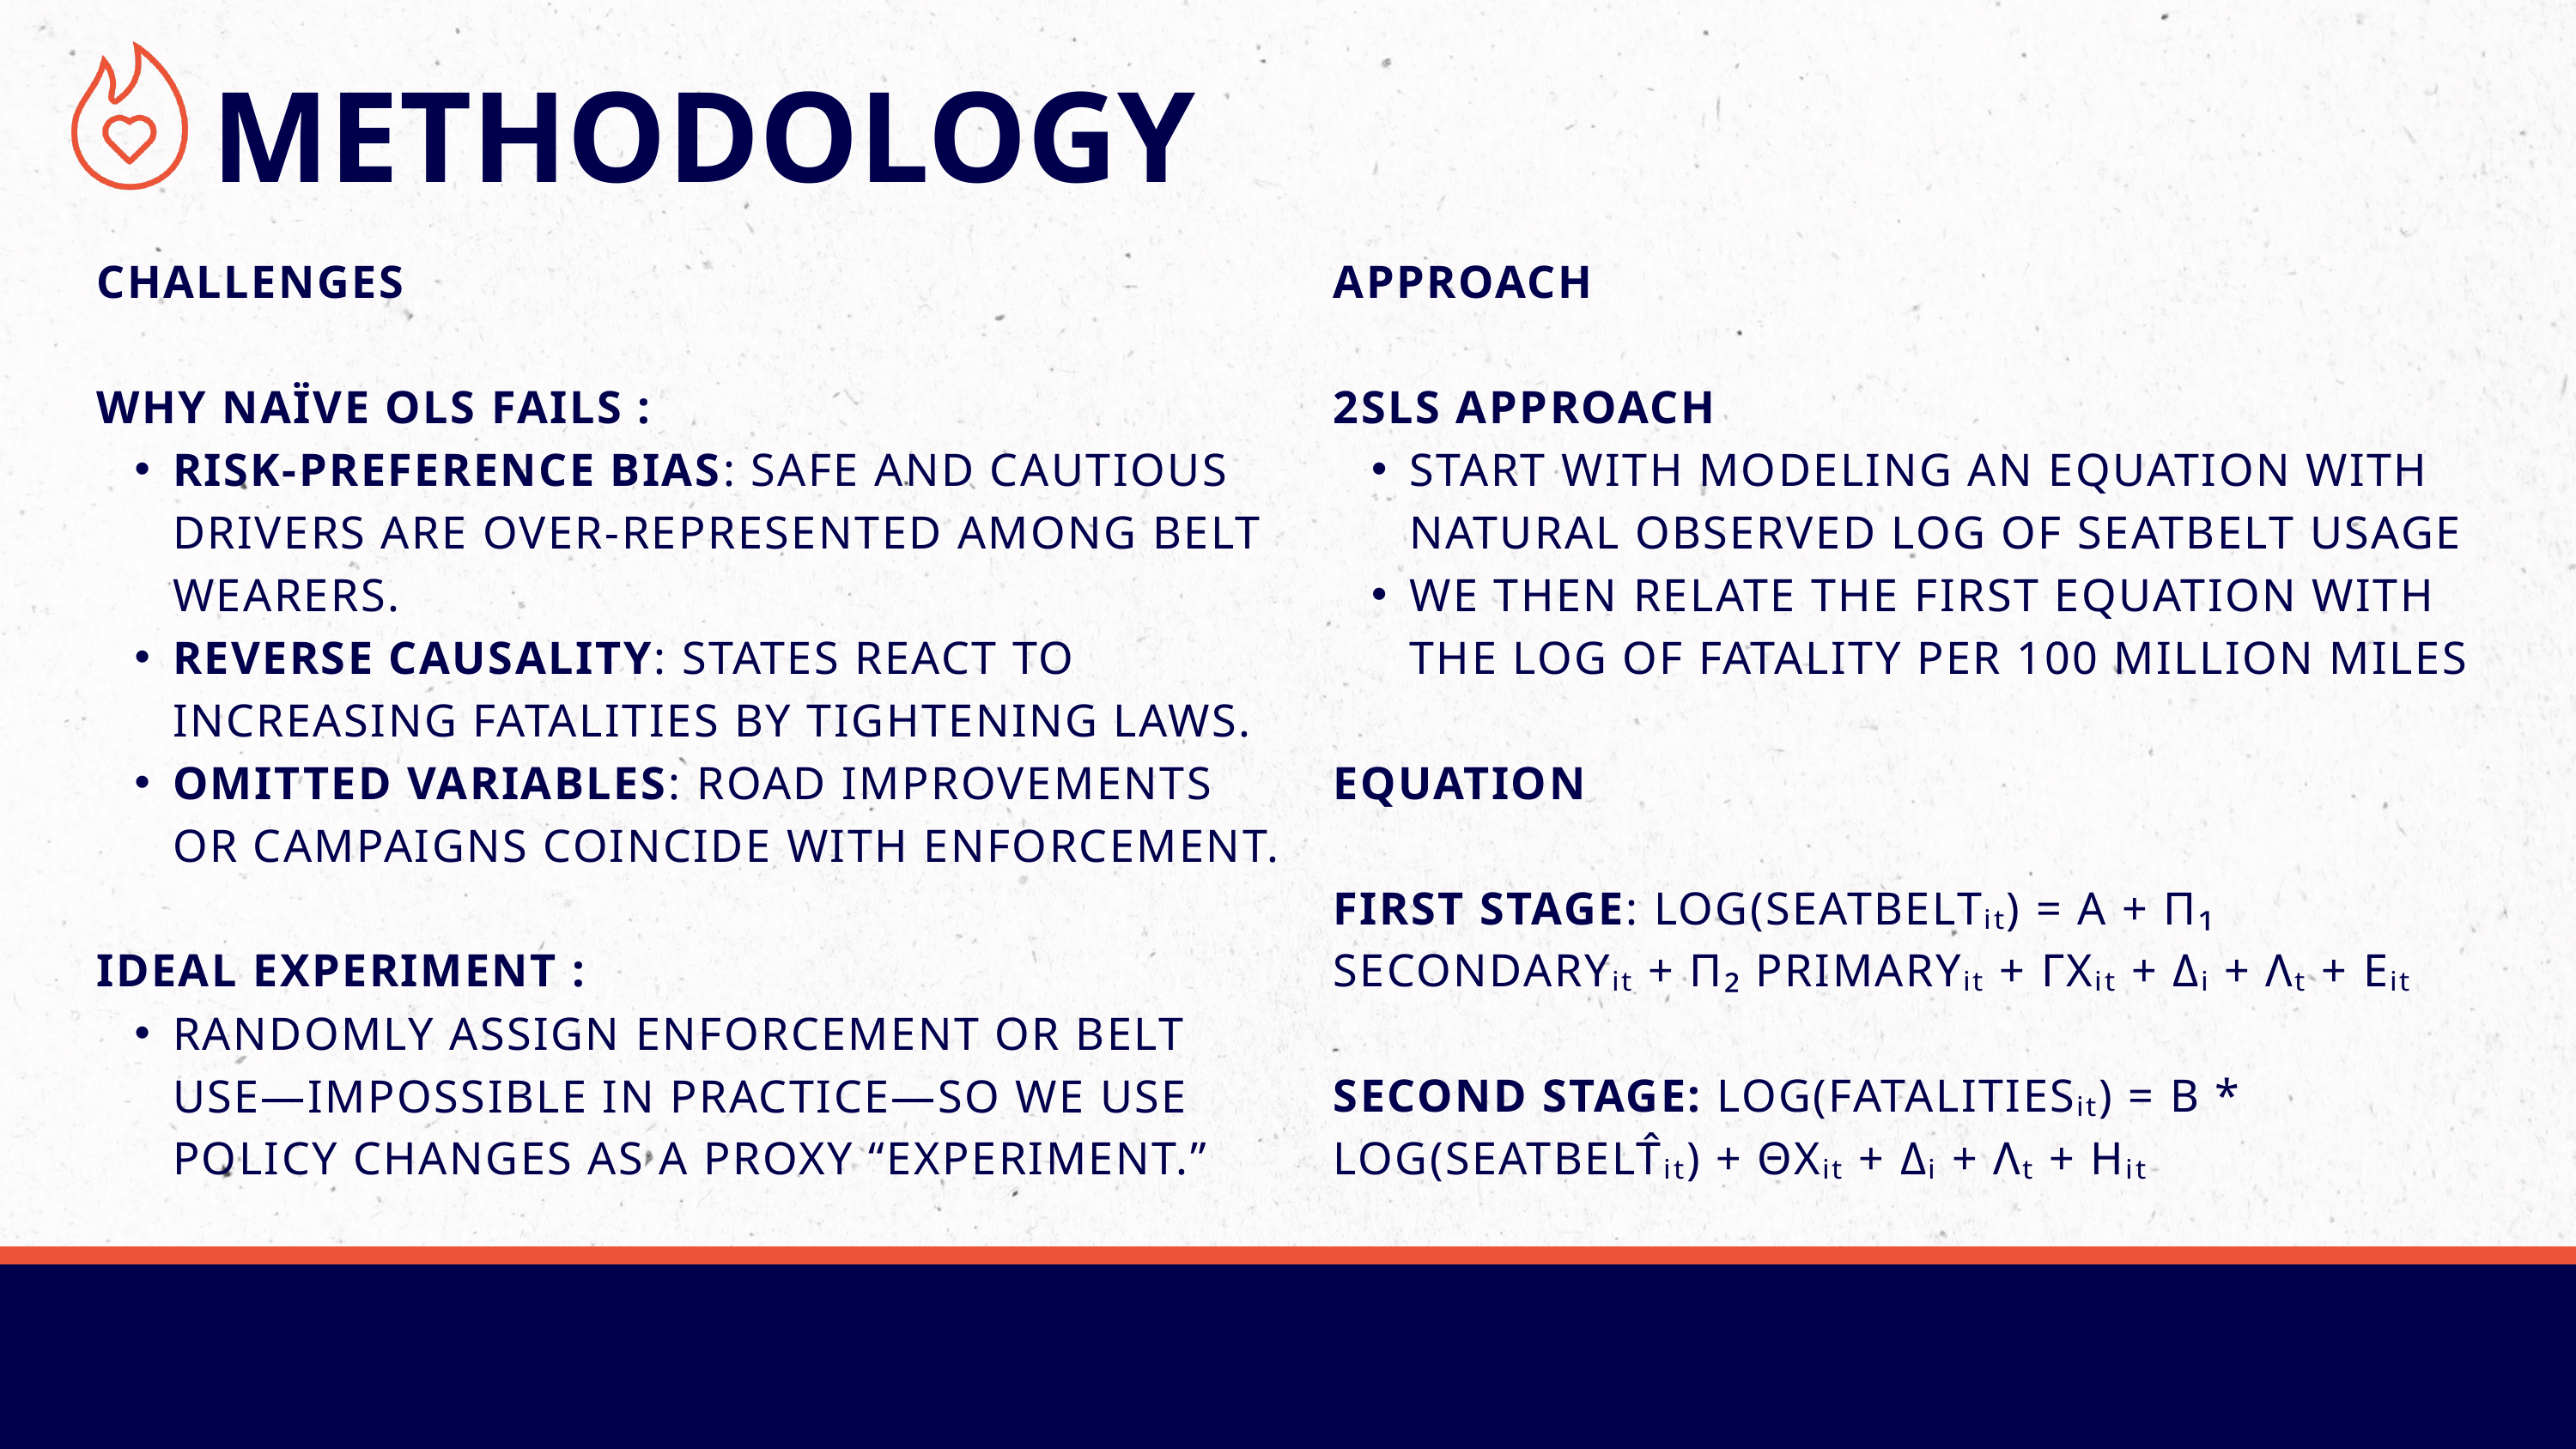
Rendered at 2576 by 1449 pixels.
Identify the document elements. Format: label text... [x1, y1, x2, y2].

text_box CHALLENGES WHY NAÏVE OLS FAILS : RISK‐PREFERENCE BIAS: SAFE AND CAUTIOUS DRIVERS ARE OVER-REPRESENTED AMONG BELT WEARERS. REVERSE CAUSALITY: STATES REACT TO INCREASING FATALITIES BY TIGHTENING LAWS. OMITTED VARIABLES: ROAD IMPROVEMENTS OR CAMPAIGNS COINCIDE WITH ENFORCEMENT. IDEAL EXPERIMENT : RANDOMLY ASSIGN ENFORCEMENT OR BELT USE—IMPOSSIBLE IN PRACTICE—SO WE USE POLICY CHANGES AS A PROXY “EXPERIMENT.” [96, 245, 1288, 1185]
text_box APPROACH 2SLS APPROACH START WITH MODELING AN EQUATION WITH NATURAL OBSERVED LOG OF SEATBELT USAGE WE THEN RELATE THE FIRST EQUATION WITH THE LOG OF FATALITY PER 100 MILLION MILES EQUATION FIRST STAGE: LOG(SEATBELTᵢₜ) = Α + Π₁ SECONDARYᵢₜ + Π₂ PRIMARYᵢₜ + ΓXᵢₜ + Δᵢ + Λₜ + Εᵢₜ SECOND STAGE: LOG(FATALITIESᵢₜ) = Β * LOG(SEATBELT̂ᵢₜ) + ΘXᵢₜ + Δᵢ + Λₜ + Ηᵢₜ [1333, 245, 2525, 1246]
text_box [0, 1264, 2576, 1449]
text_box METHODOLOGY [211, 82, 1235, 208]
text_box [0, 0, 2576, 1246]
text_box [0, 1246, 2576, 1263]
text_box [65, 40, 190, 191]
